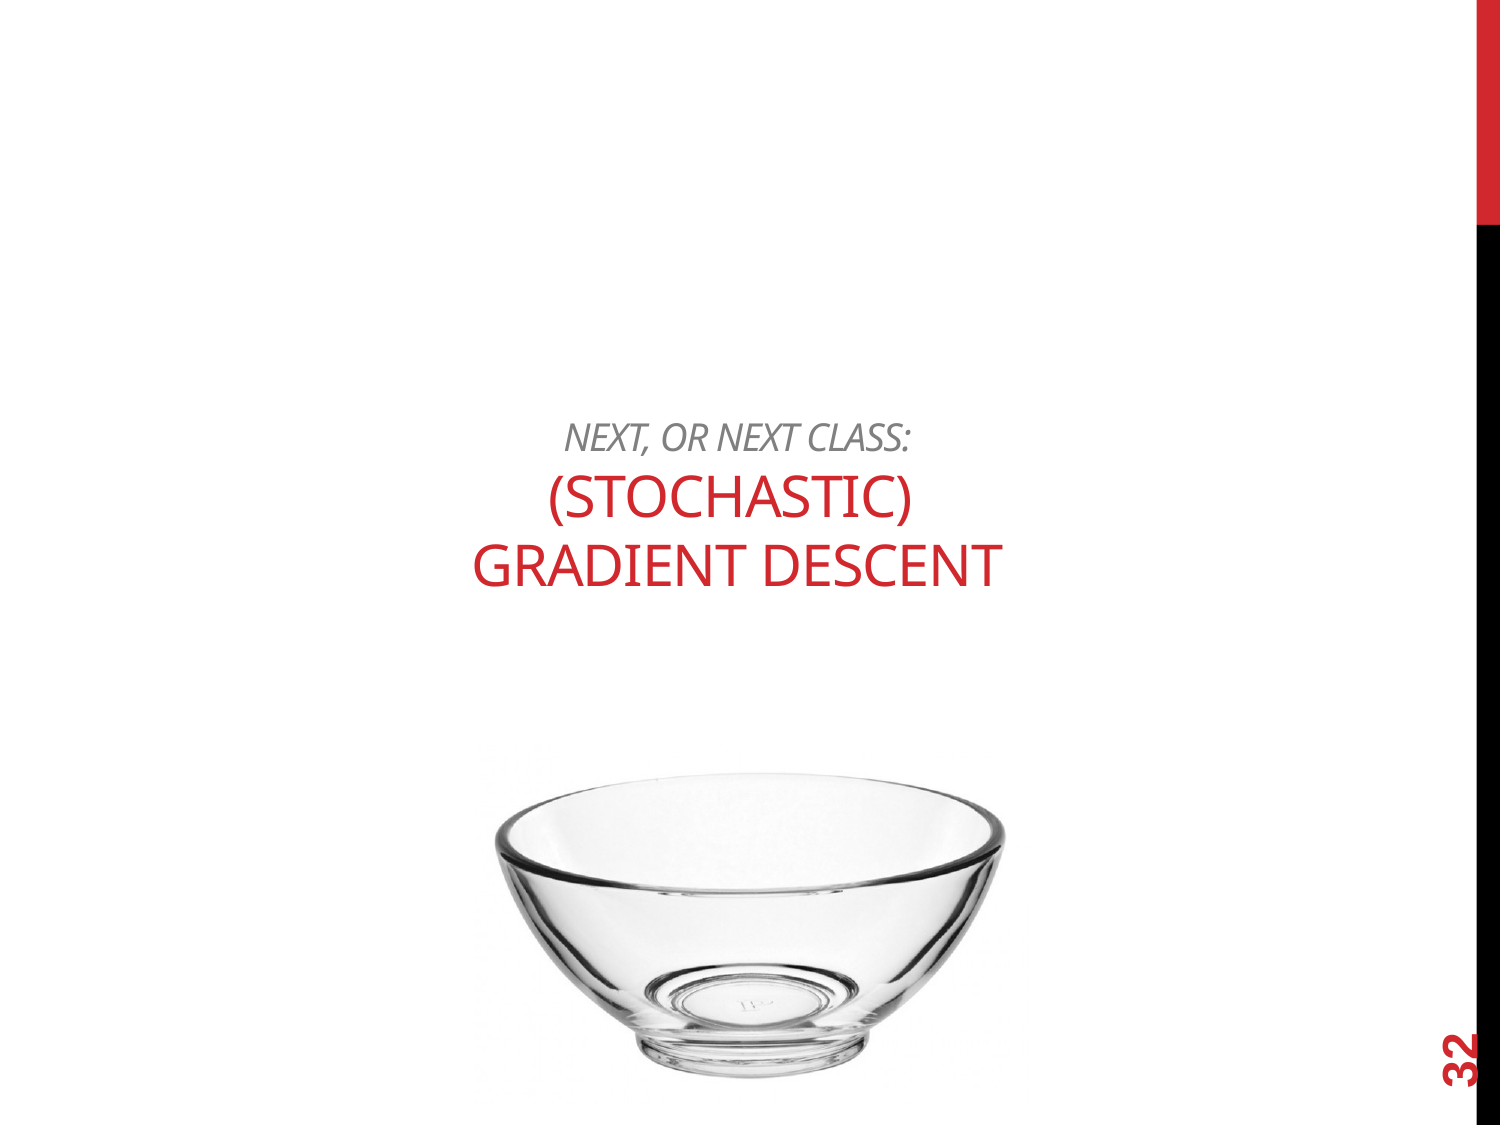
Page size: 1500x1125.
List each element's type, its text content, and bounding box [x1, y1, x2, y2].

picture [468, 744, 1032, 1104]
title Next, or Next Class: (Stochastic) Gradient Descent [0, 404, 1488, 606]
slide_number 32 [1427, 887, 1488, 1104]
